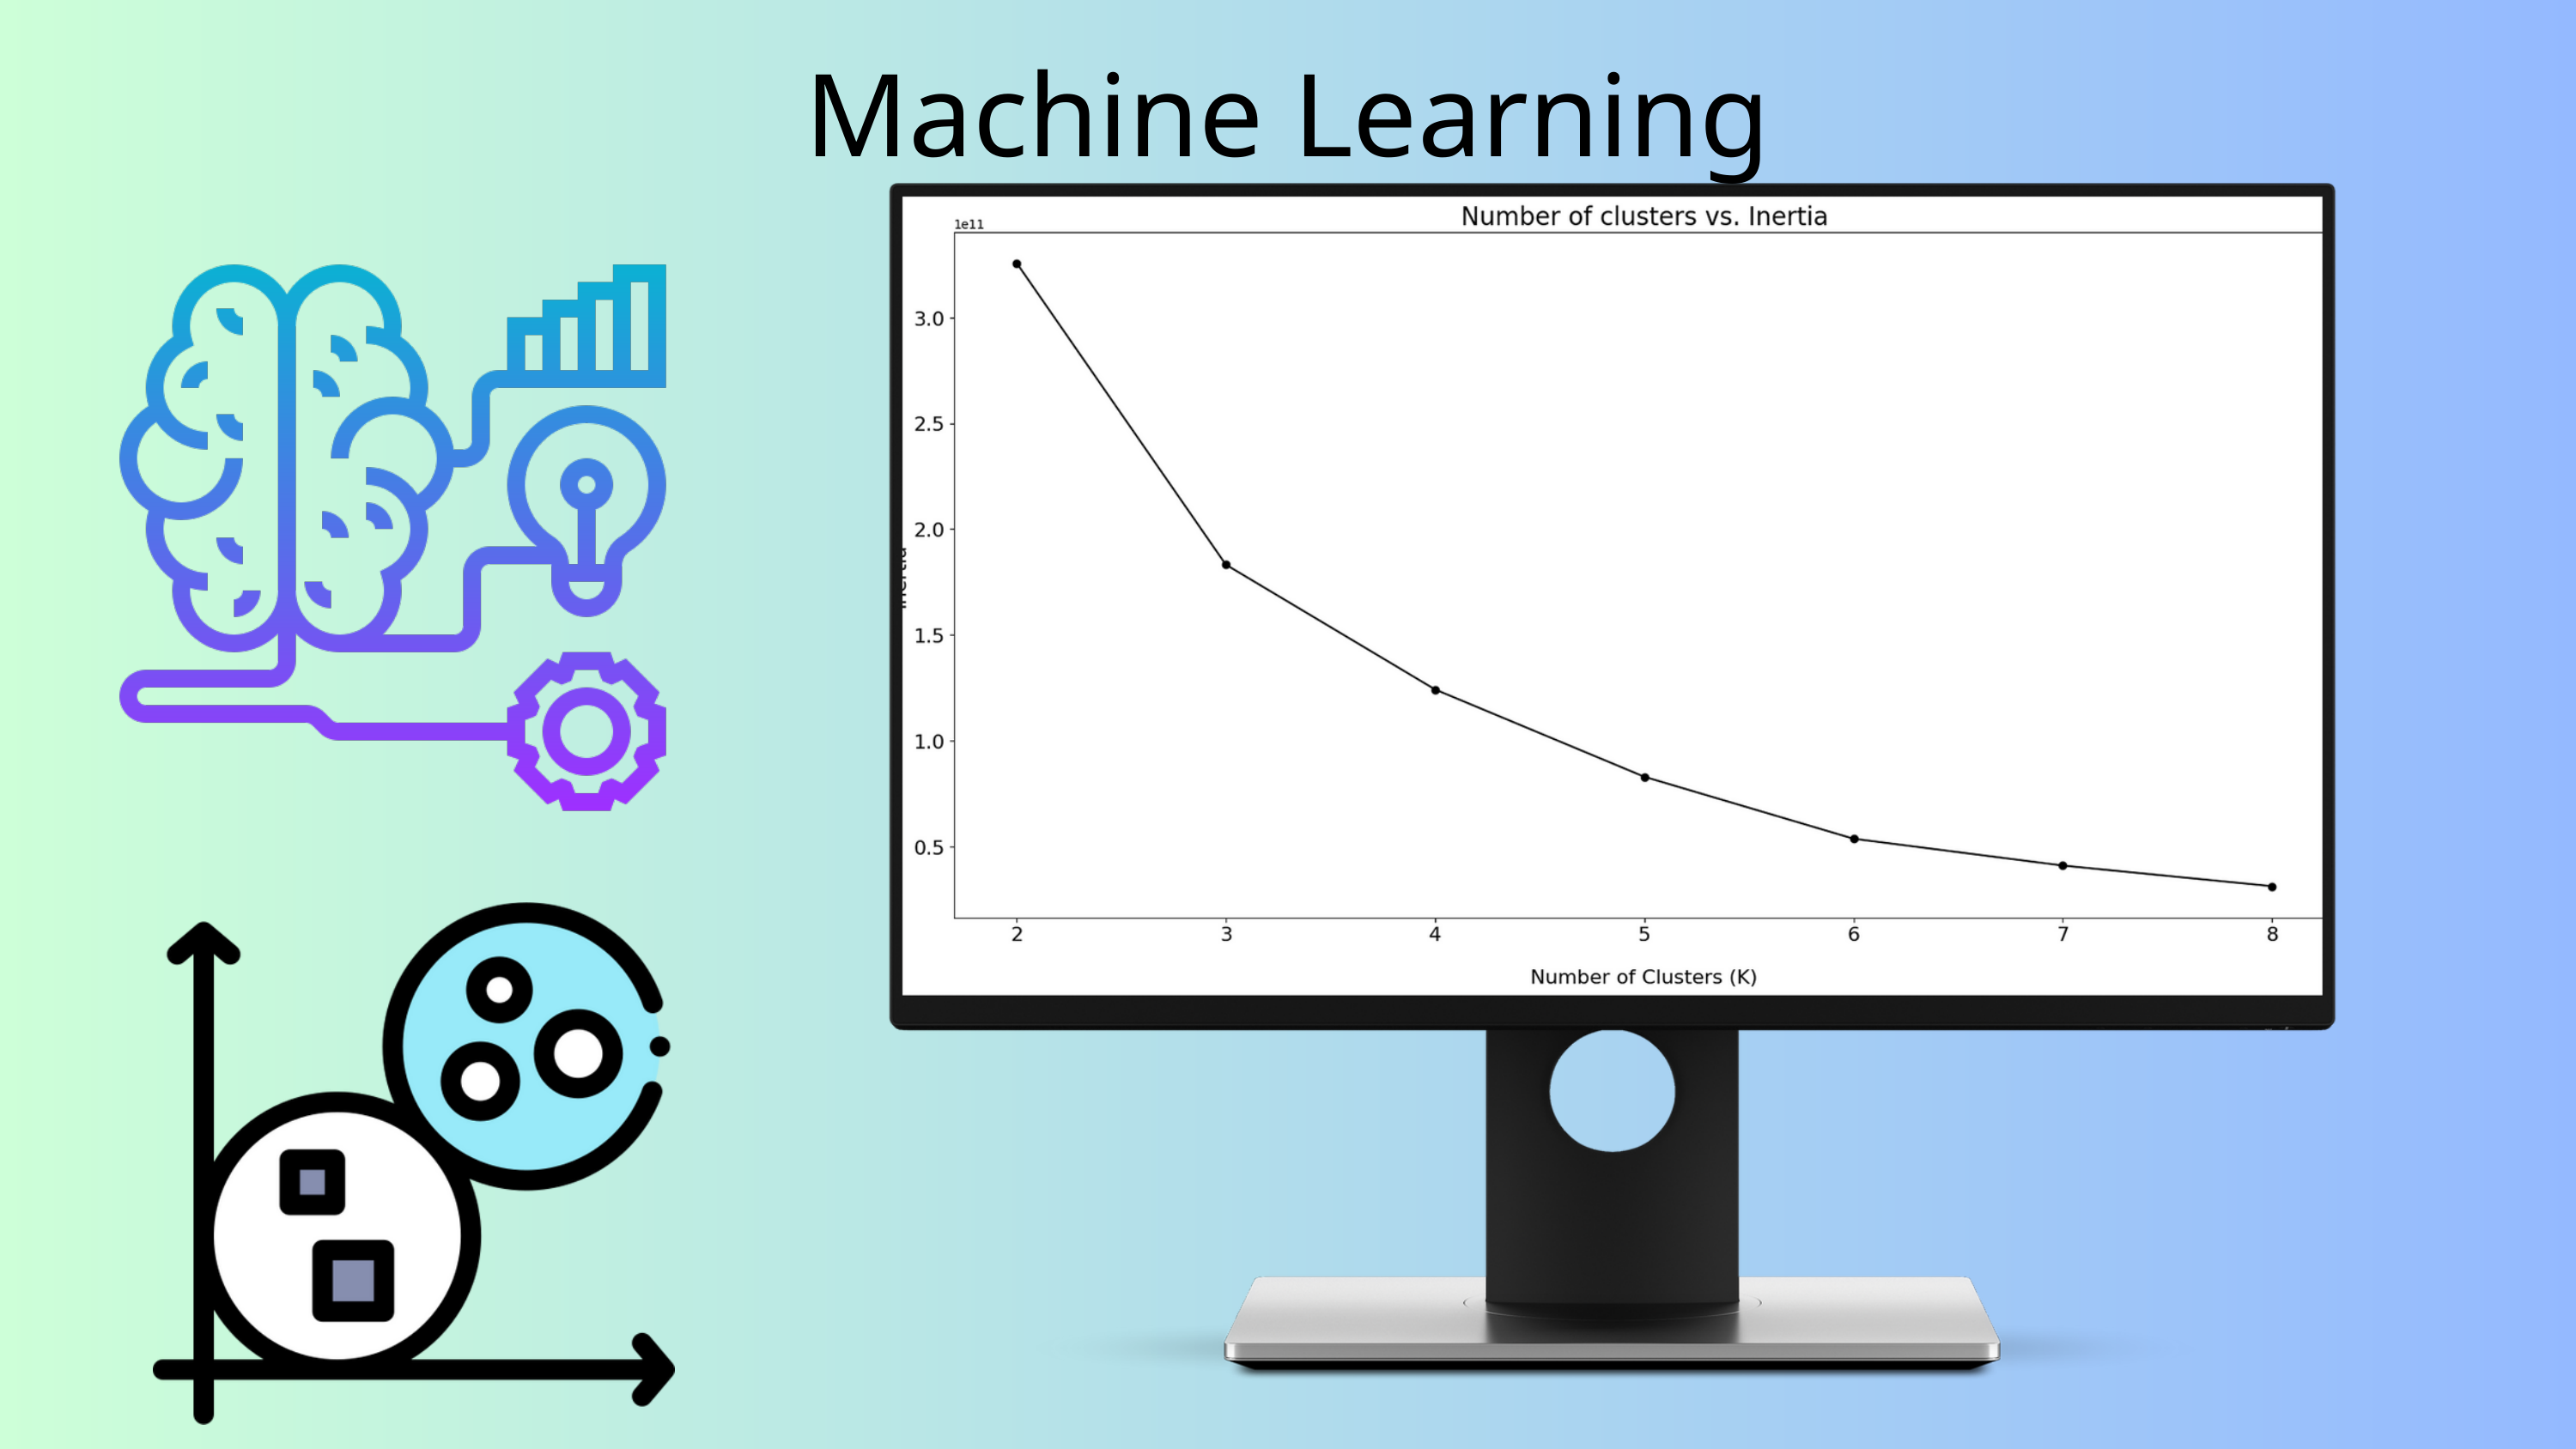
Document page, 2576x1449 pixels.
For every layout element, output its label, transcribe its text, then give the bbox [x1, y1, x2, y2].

text_box Machine Learning [361, 19, 2215, 179]
text_box [153, 902, 675, 1425]
text_box [111, 256, 675, 820]
text_box [888, 182, 2337, 1380]
